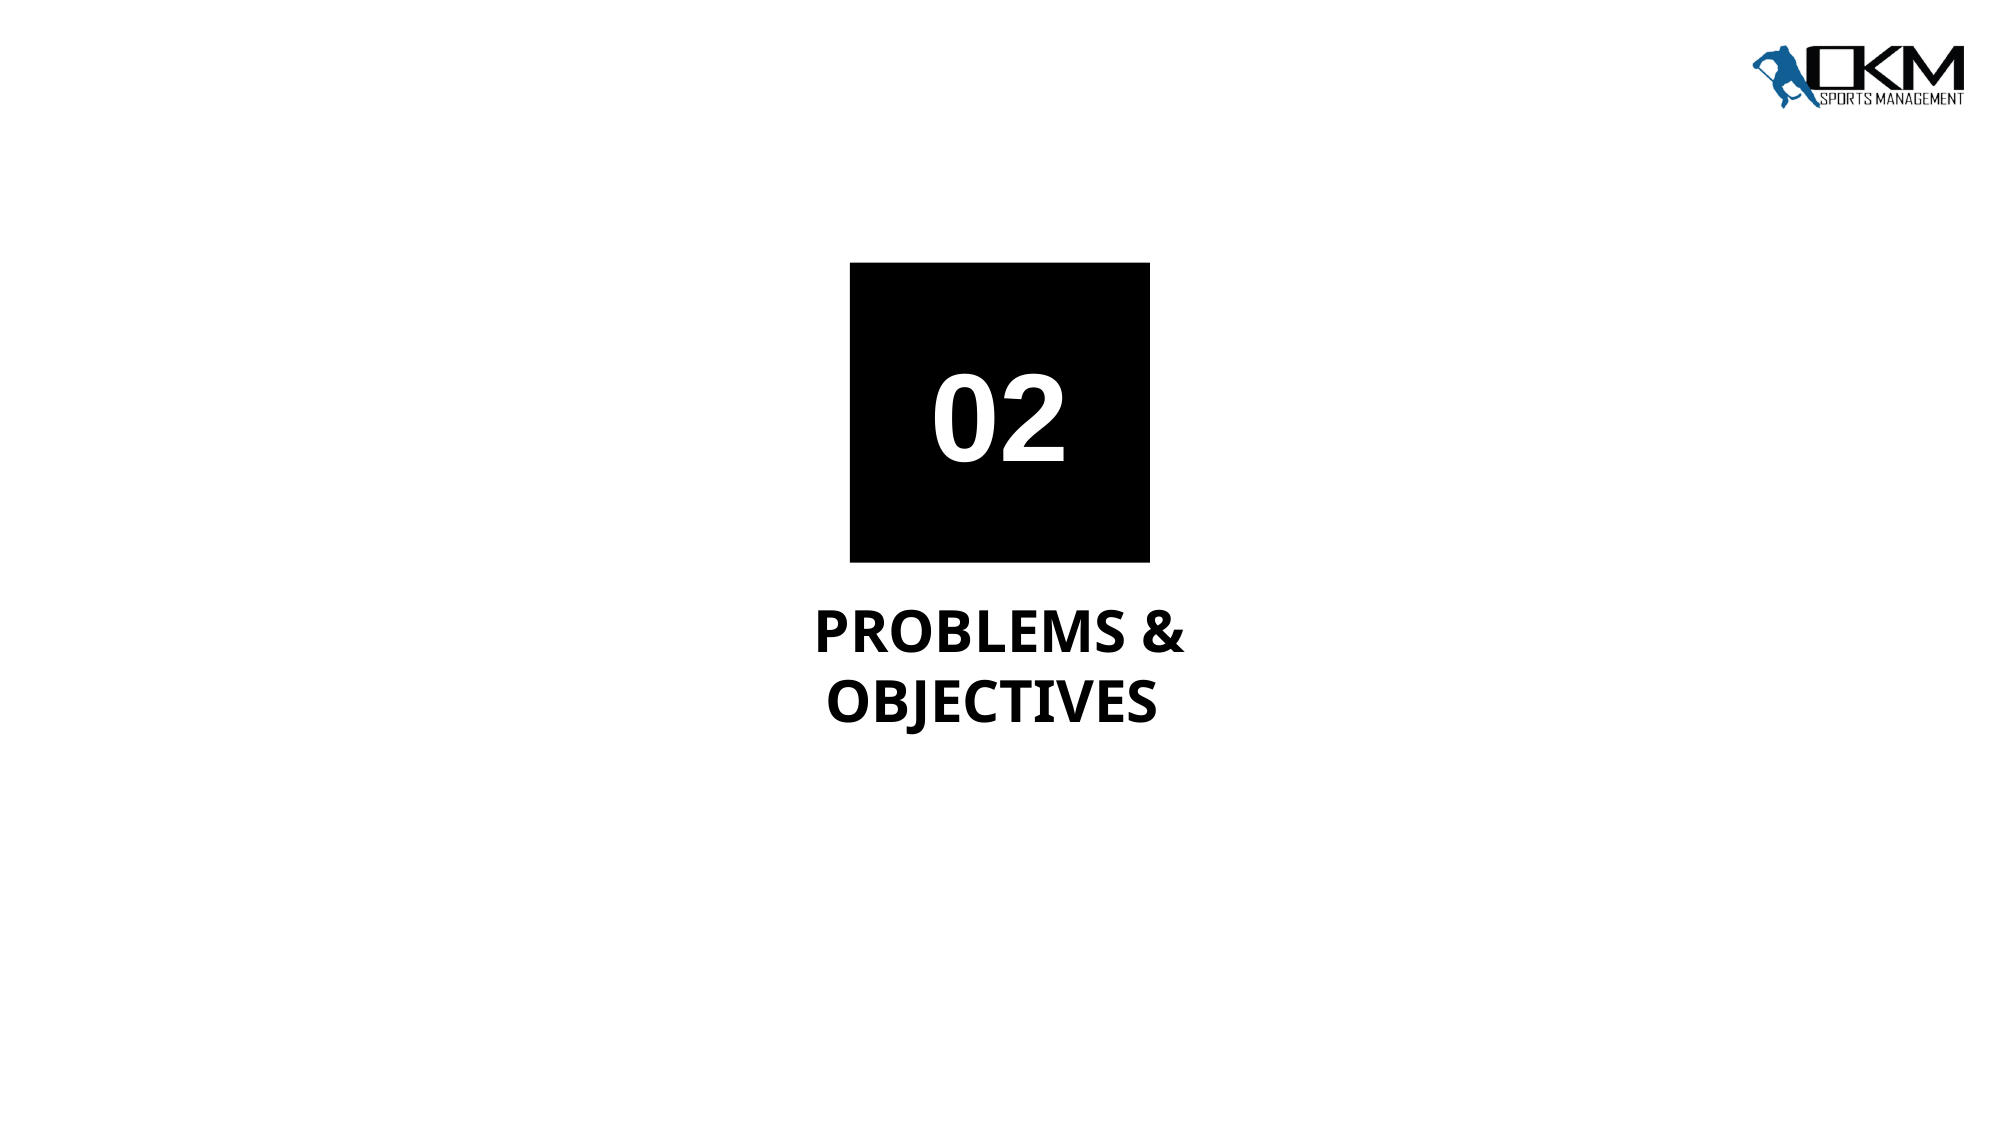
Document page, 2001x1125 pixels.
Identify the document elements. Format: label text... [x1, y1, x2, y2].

text_box PROBLEMS & OBJECTIVES [635, 586, 1365, 742]
text_box 02 [915, 329, 1085, 495]
picture [1751, 37, 1974, 115]
text_box [849, 262, 1151, 564]
